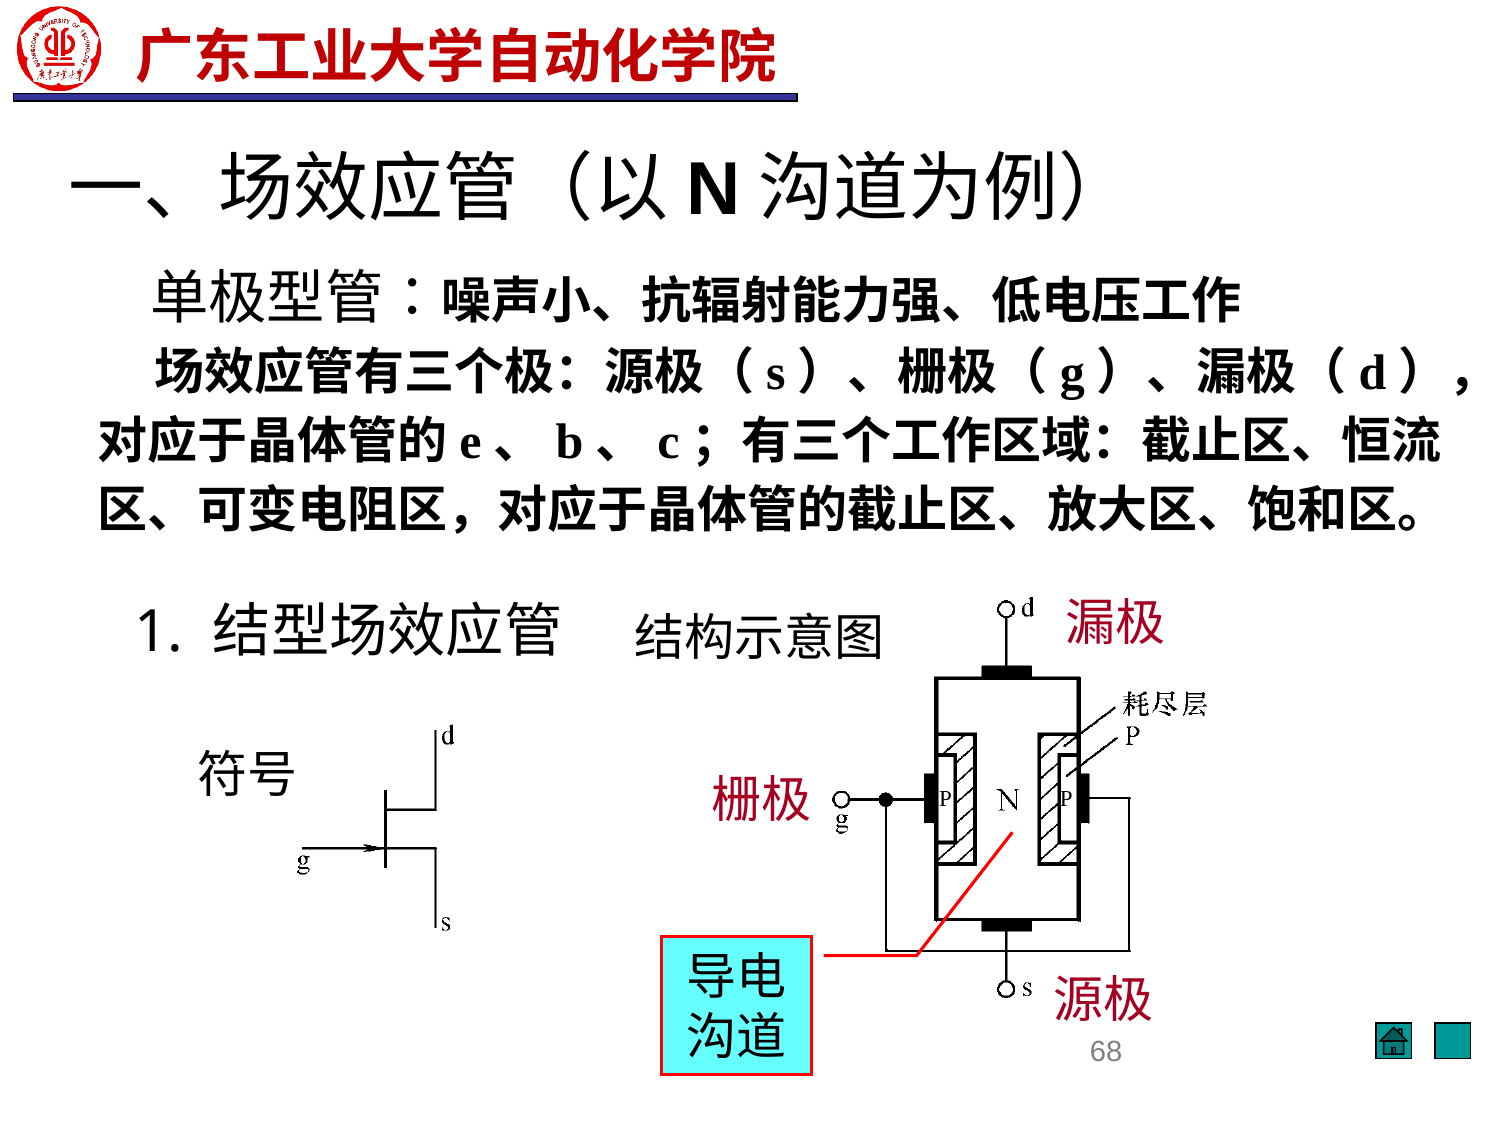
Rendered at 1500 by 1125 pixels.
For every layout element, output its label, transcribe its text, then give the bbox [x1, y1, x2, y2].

text_box 1. 结型场效应管 [120, 585, 595, 671]
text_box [696, 582, 1202, 1036]
text_box 场效应管有三个极：源极（s）、栅极（g）、漏极（d），对应于晶体管的e、b、c；有三个工作区域：截止区、恒流区、可变电阻区，对应于晶体管的截止区、放大区、饱和区。 [82, 322, 1471, 545]
picture [11, 0, 106, 95]
text_box 单极型管∶噪声小、抗辐射能力强、低电压工作 [135, 231, 1424, 338]
text_box 导电沟道 [661, 1005, 812, 1075]
title 一、场效应管（以N沟道为例） [52, 125, 1210, 261]
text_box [182, 710, 473, 949]
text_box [619, 597, 691, 999]
slide_number 68 [1074, 1024, 1426, 1103]
